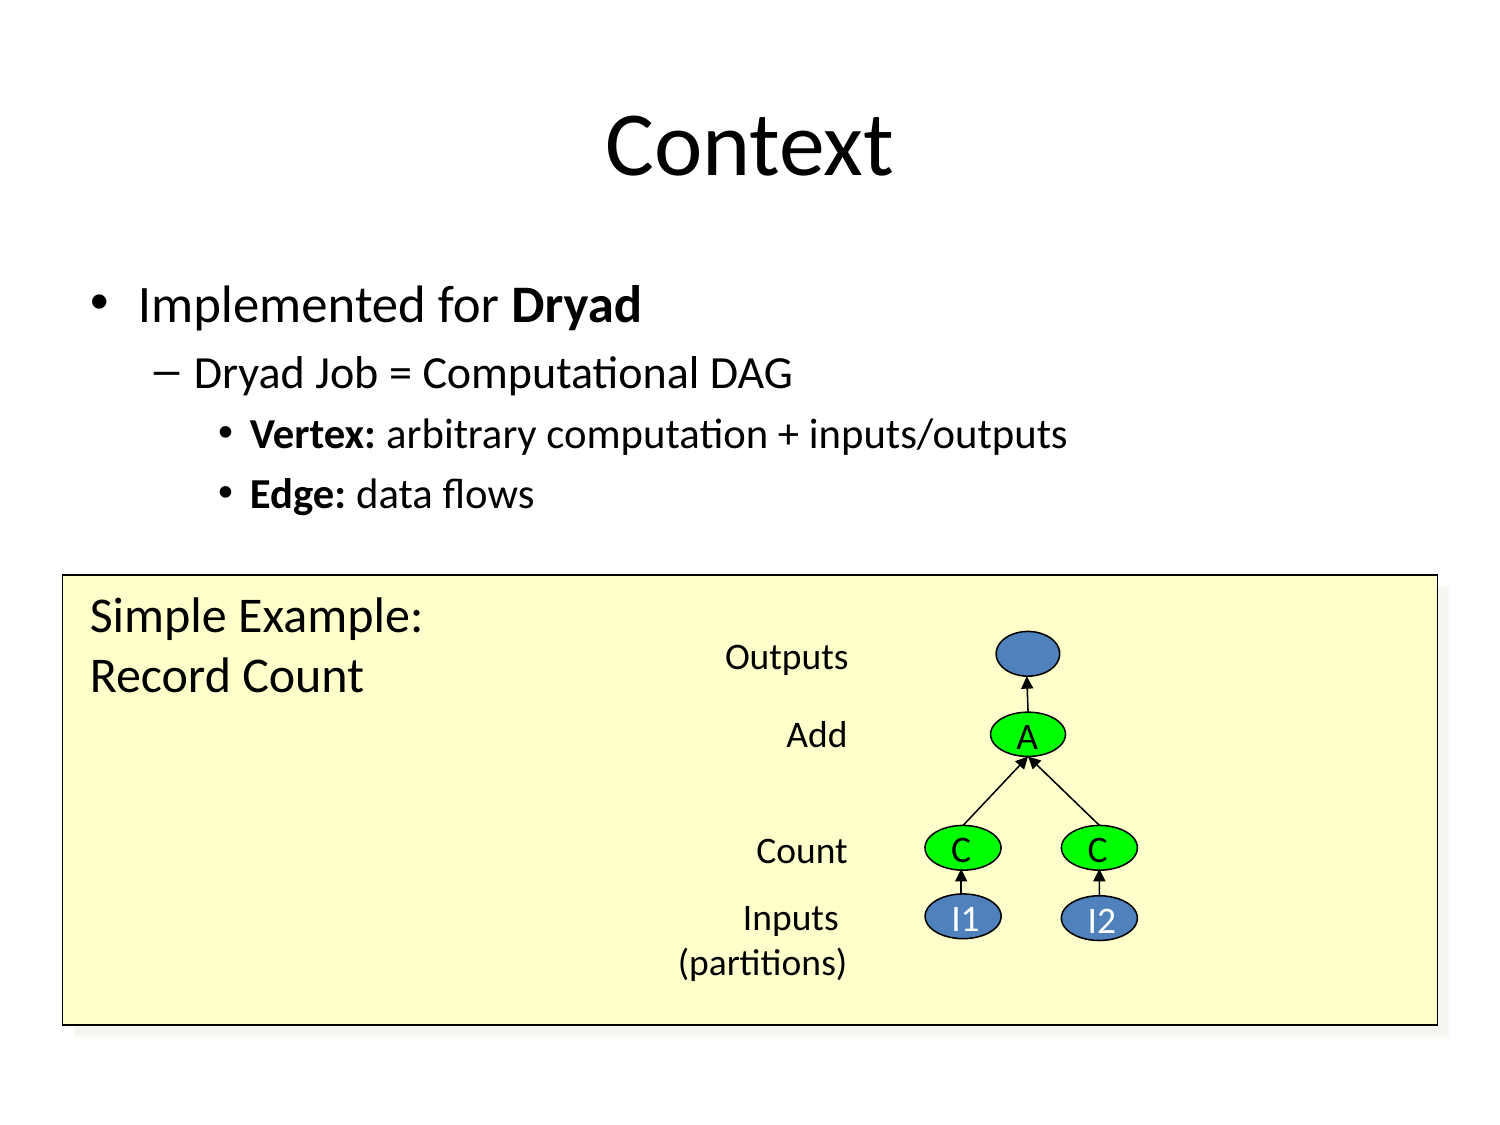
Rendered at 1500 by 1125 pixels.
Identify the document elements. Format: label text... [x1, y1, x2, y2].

title Context [75, 45, 1425, 233]
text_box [960, 758, 1024, 824]
text_box Inputs (partitions) [649, 885, 863, 991]
text_box Add [735, 702, 863, 763]
text_box I2 [1061, 895, 1138, 941]
text_box C [924, 825, 1002, 871]
text_box Simple Example: Record Count [75, 574, 488, 710]
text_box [1029, 754, 1099, 827]
text_box Outputs [698, 624, 864, 685]
text_box I1 [925, 893, 1002, 939]
text_box Count [735, 818, 863, 879]
text_box [996, 631, 1060, 677]
text_box [62, 574, 1438, 1025]
text_box A [990, 712, 1066, 756]
list Implemented for Dryad Dryad Job = Computational DAG Vertex: arbitrary computation + inputs/outputs Edge: data flows [75, 262, 1425, 525]
text_box C [1061, 825, 1138, 871]
